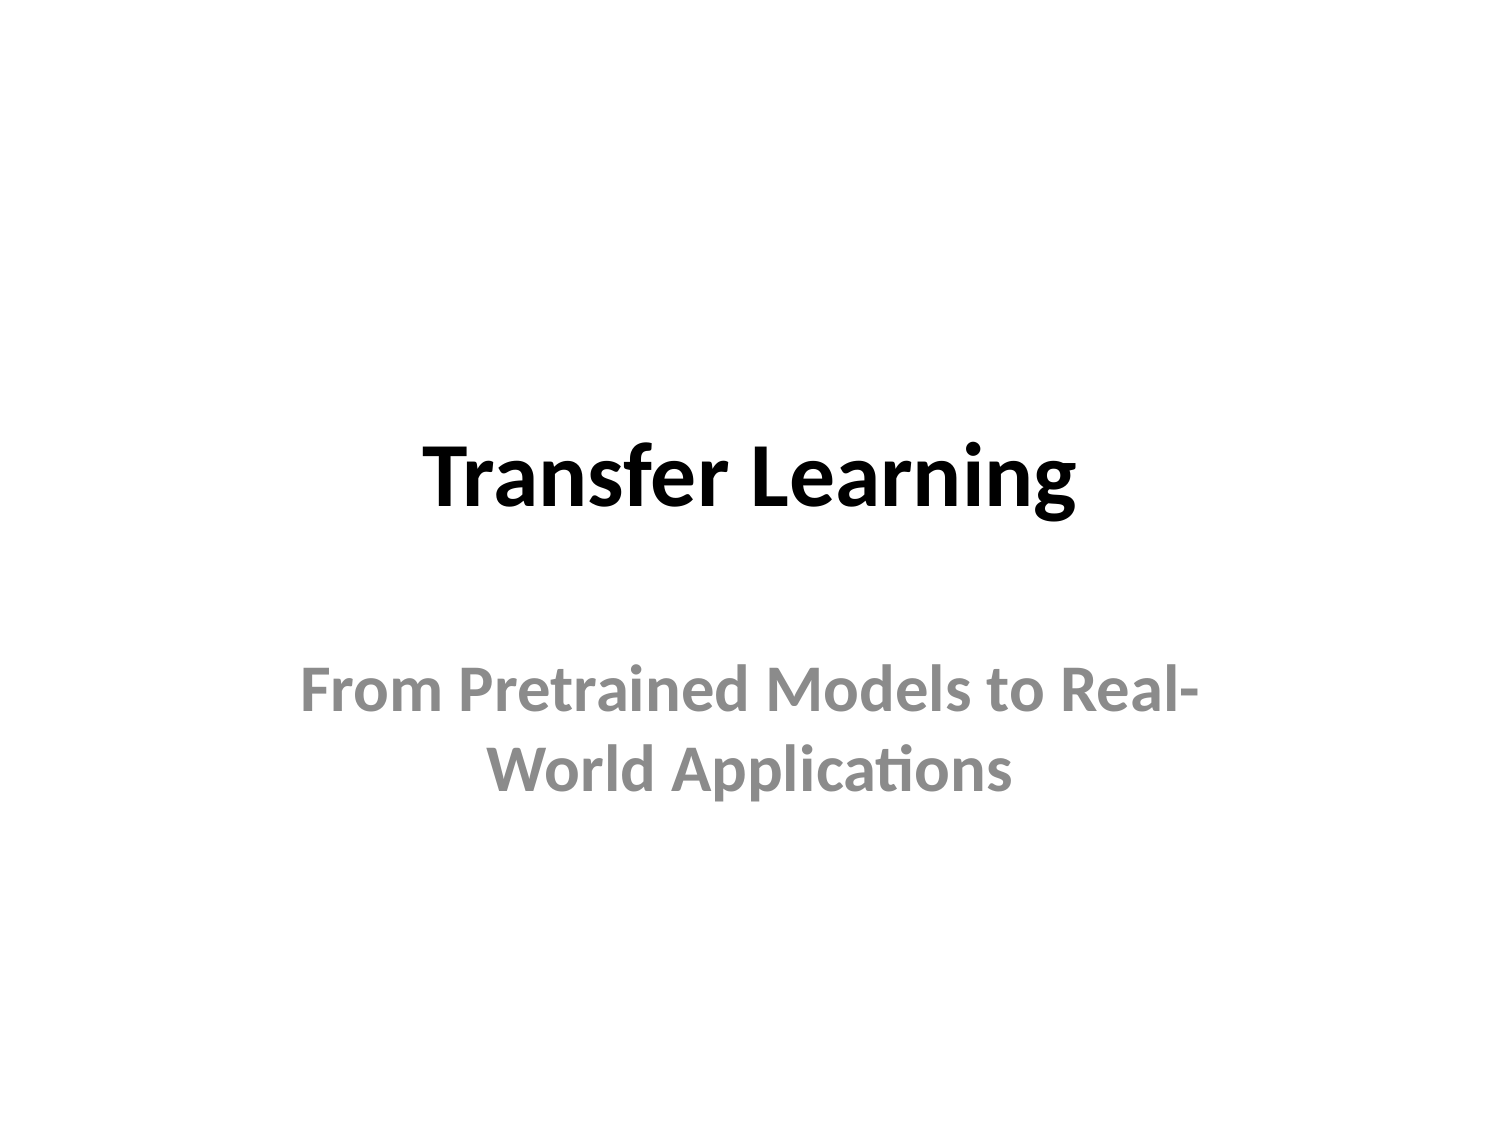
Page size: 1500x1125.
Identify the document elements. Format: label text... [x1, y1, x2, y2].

subtitle From Pretrained Models to Real-World Applications [225, 637, 1275, 925]
title Transfer Learning [112, 349, 1388, 591]
